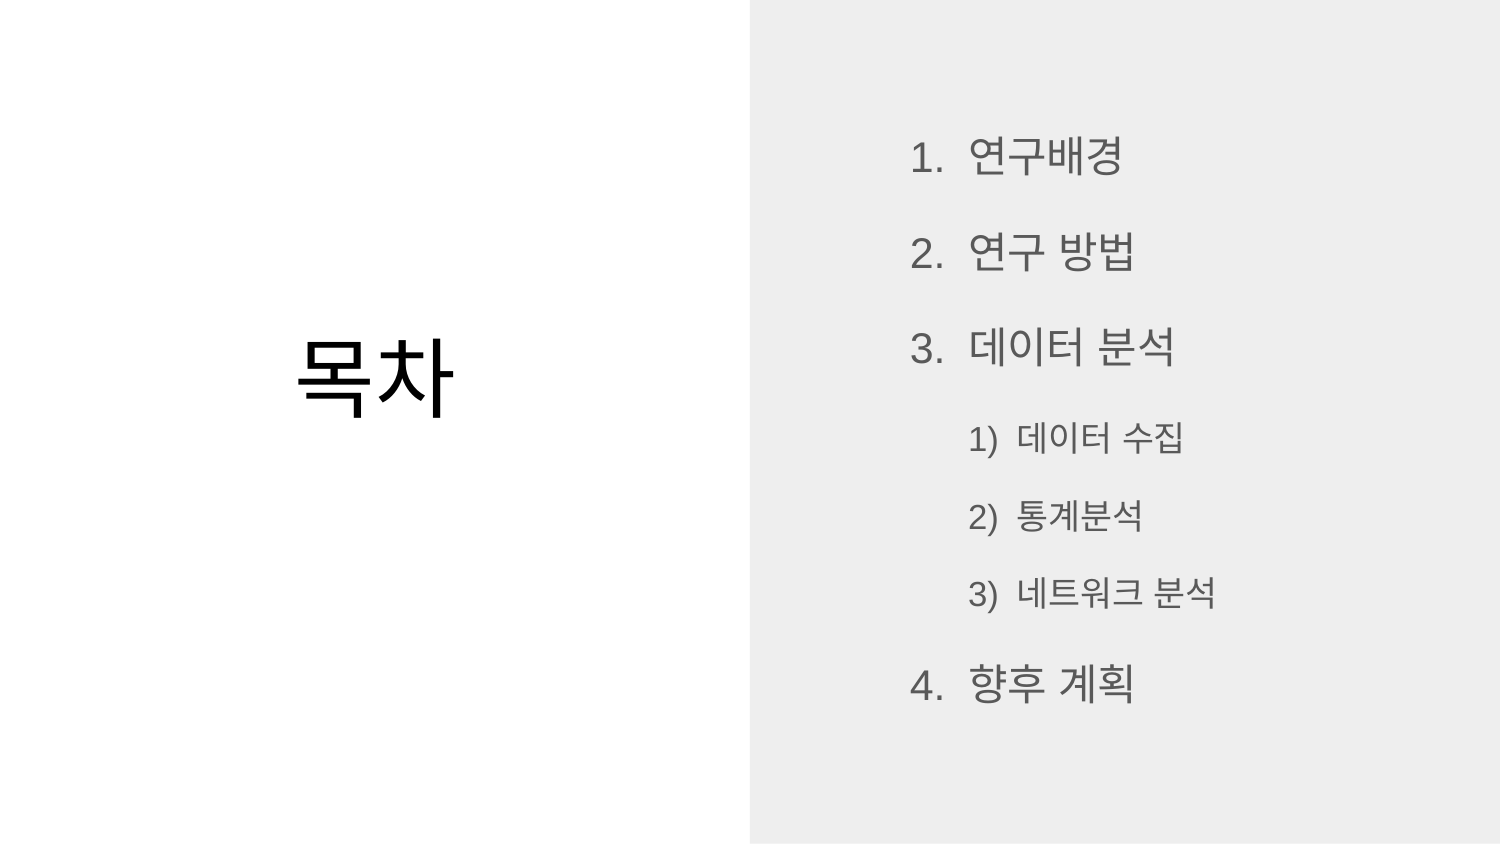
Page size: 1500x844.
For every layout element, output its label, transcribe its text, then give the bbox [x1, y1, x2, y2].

title 목차 [43, 202, 708, 446]
list 연구배경 연구 방법 데이터 분석 1) 데이터 수집 2) 통계분석 3) 네트워크 분석 향후 계획 [879, 118, 1500, 725]
